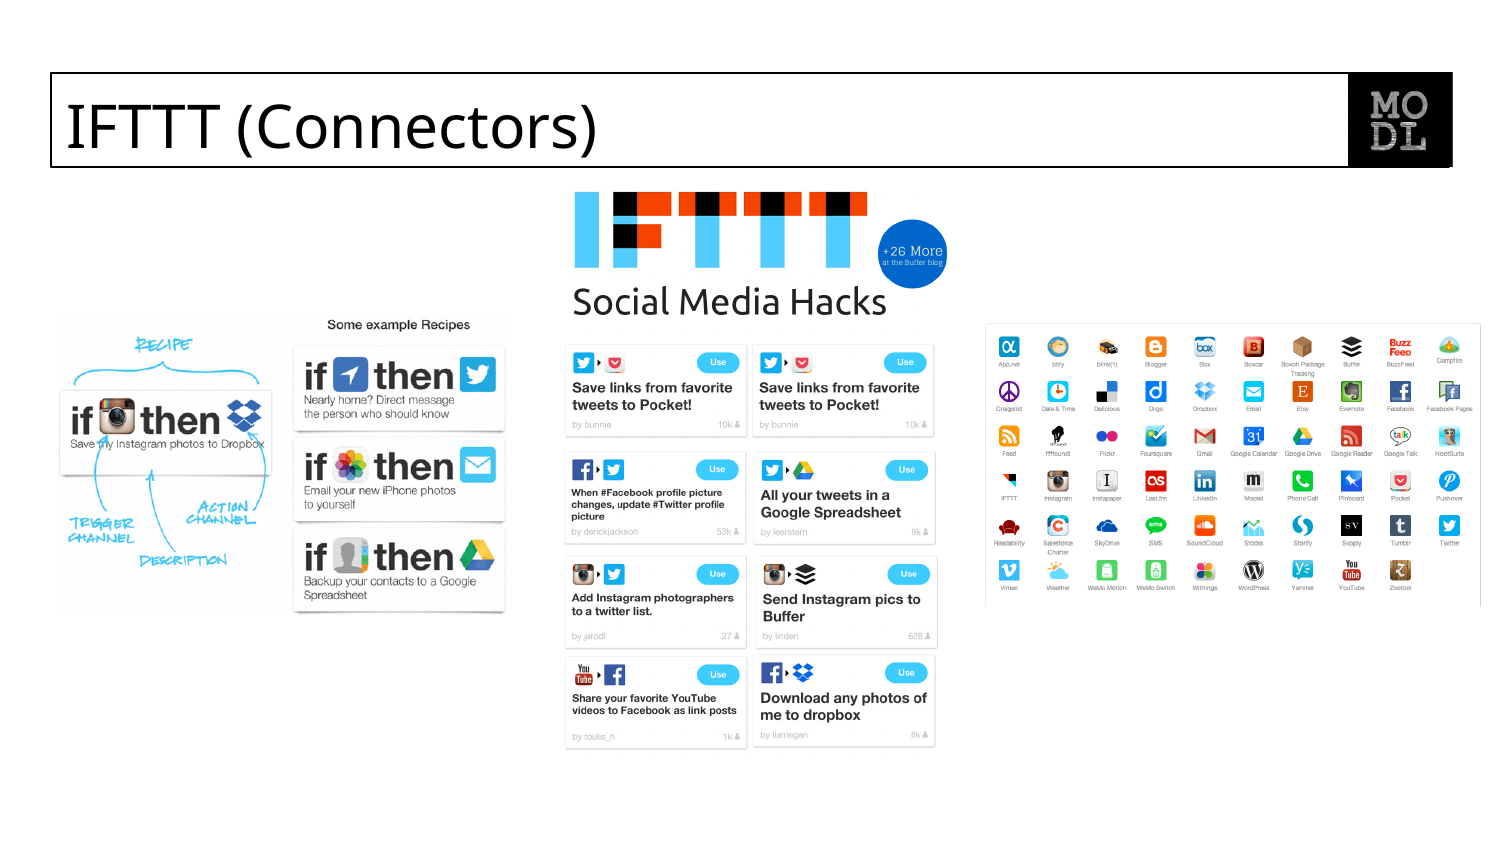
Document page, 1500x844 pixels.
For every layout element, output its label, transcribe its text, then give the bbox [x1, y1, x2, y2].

picture [553, 170, 947, 760]
picture [985, 323, 1481, 608]
title IFTTT (Connectors) [50, 72, 1450, 168]
picture [56, 313, 509, 617]
